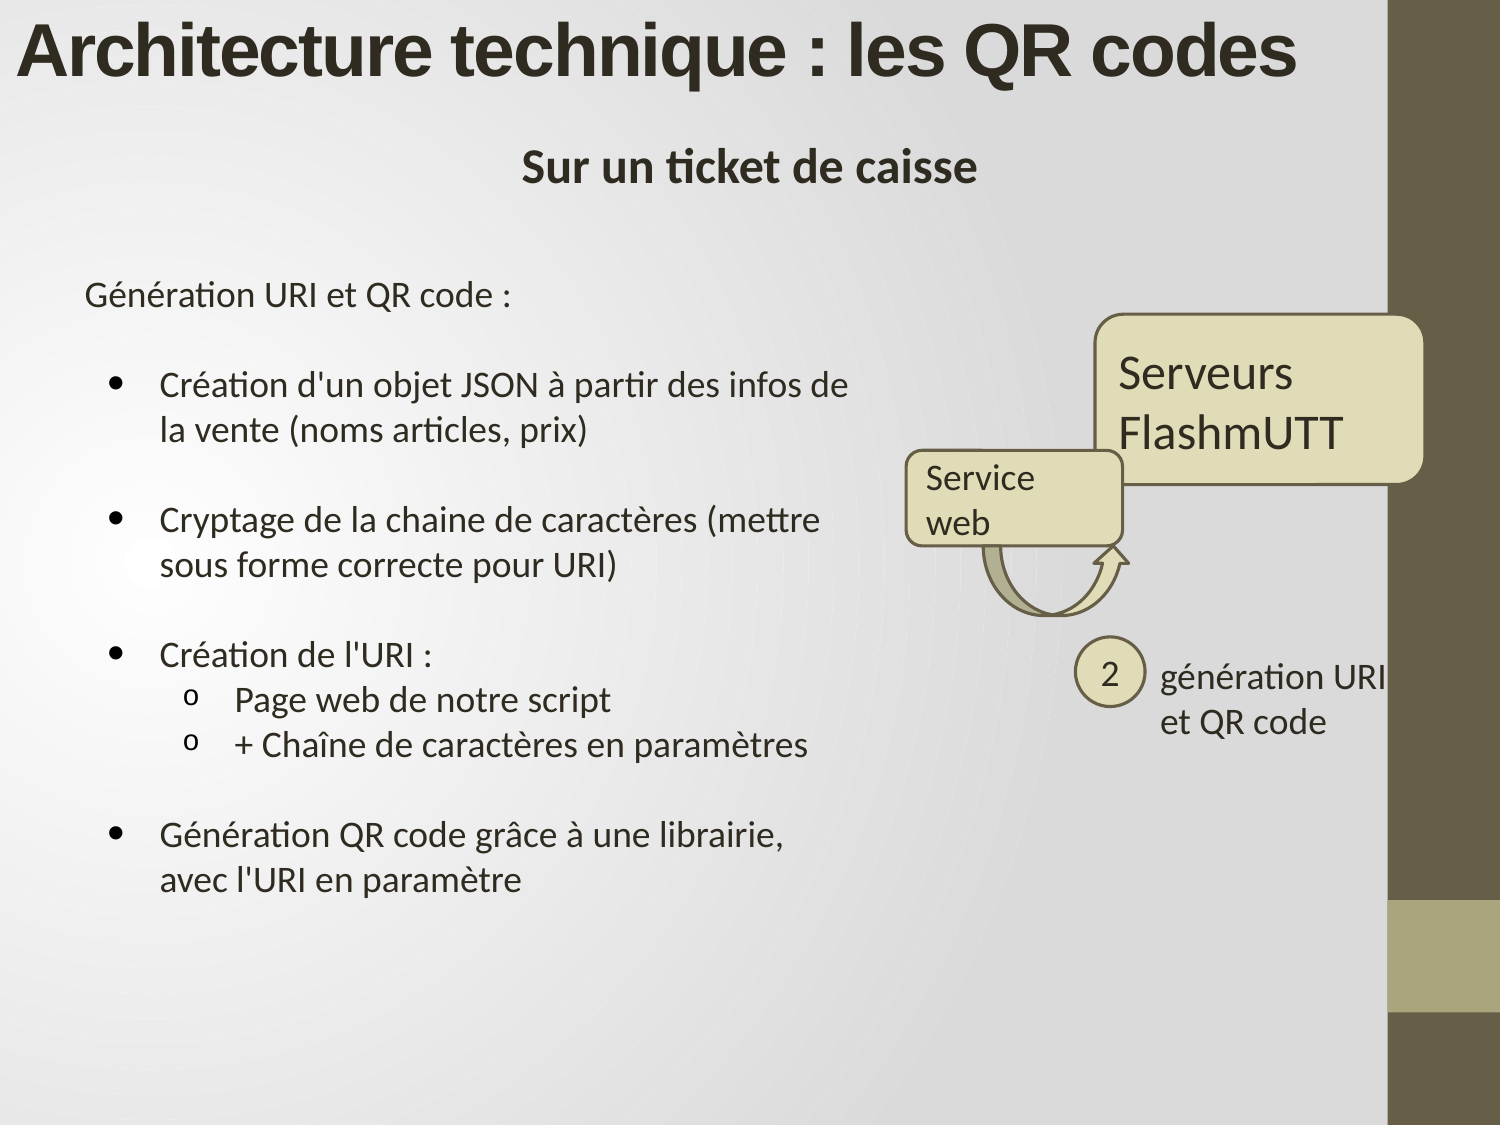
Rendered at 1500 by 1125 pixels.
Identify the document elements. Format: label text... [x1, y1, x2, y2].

text_box Service web [906, 450, 1123, 546]
text_box Génération URI et QR code : Création d'un objet JSON à partir des infos de la vente (noms articles, prix) Cryptage de la chaine de caractères (mettre sous forme correcte pour URI) Création de l'URI : Page web de notre script + Chaîne de caractères en paramètres Génération QR code grâce à une librairie, avec l'URI en paramètre [69, 255, 872, 1044]
text_box Sur un ticket de caisse [0, 118, 1500, 206]
text_box Serveurs FlashmUTT [1095, 314, 1425, 485]
text_box [983, 545, 1129, 616]
text_box génération URI et QR code [1145, 636, 1441, 752]
text_box 2 [1075, 636, 1146, 707]
title Architecture technique : les QR codes [0, 0, 1500, 107]
